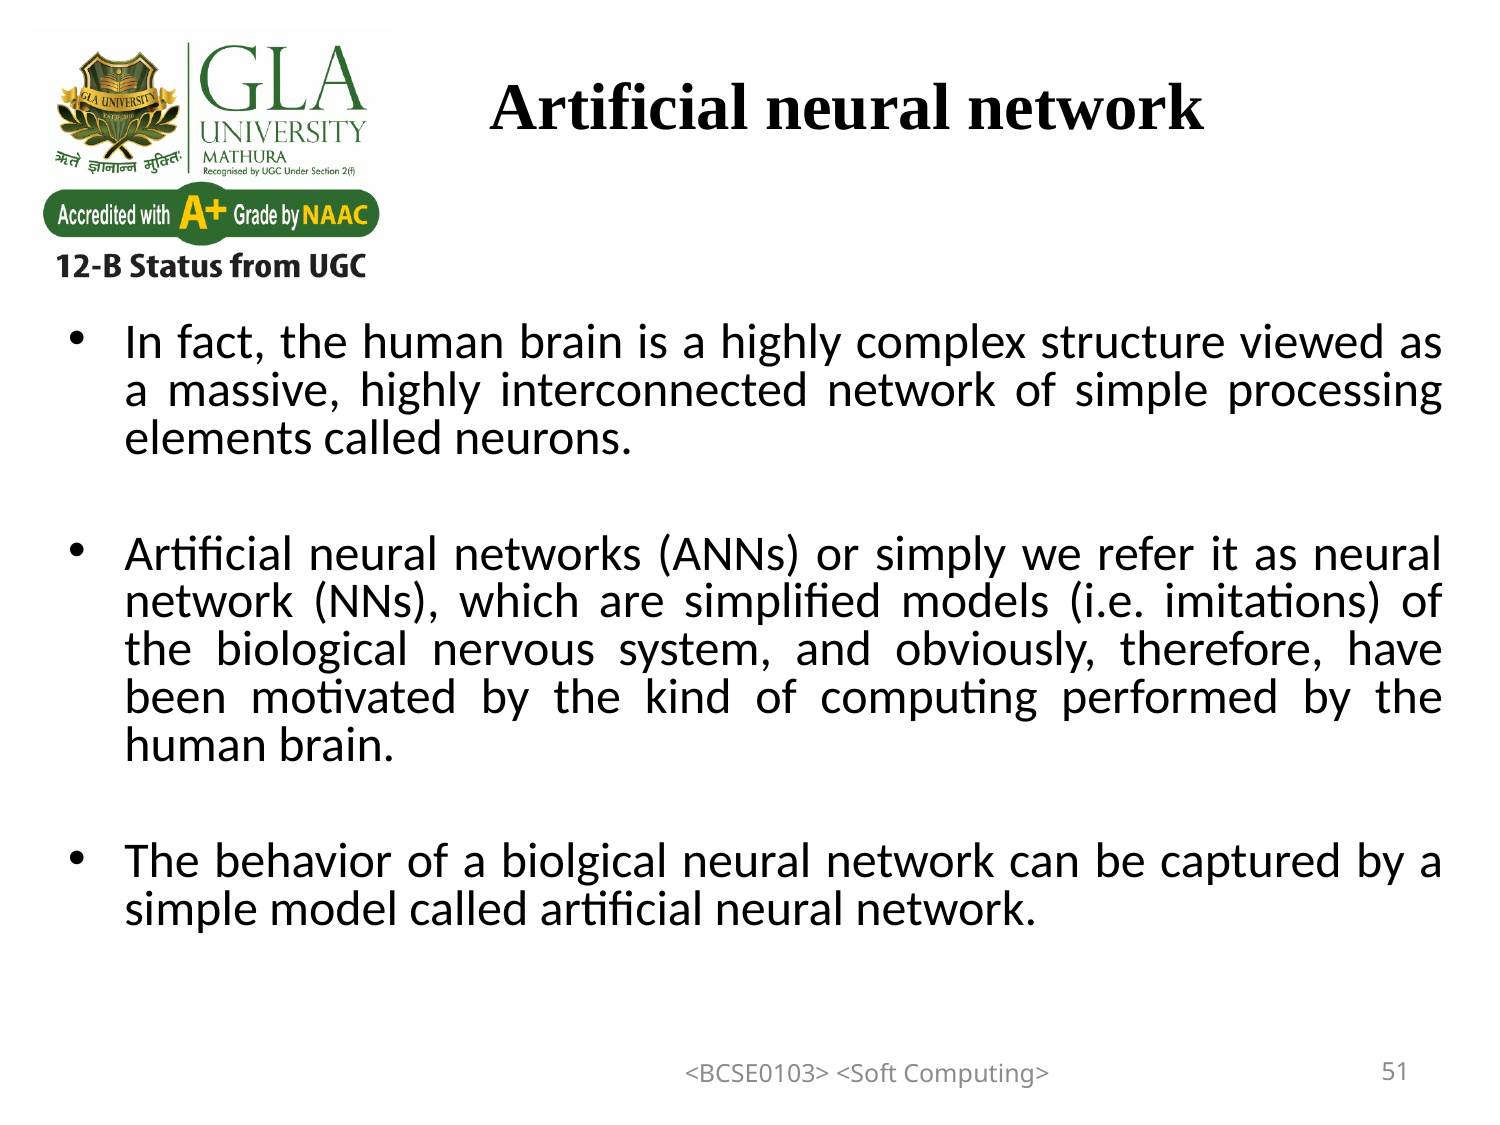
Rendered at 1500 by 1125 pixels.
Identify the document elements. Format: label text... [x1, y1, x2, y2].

text_box Artificial neural network [396, 55, 1355, 151]
footer <BCSE0103> <Soft Computing> [512, 1042, 1074, 1103]
list In fact, the human brain is a highly complex structure viewed as a massive, highly interconnected network of simple processing elements called neurons. Artificial neural networks (ANNs) or simply we refer it as neural network (NNs), which are simplified models (i.e. imitations) of the biological nervous system, and obviously, therefore, have been motivated by the kind of computing performed by the human brain. The behavior of a biolgical neural network can be captured by a simple model called artificial neural network. [53, 184, 1459, 1022]
picture [29, 28, 393, 291]
slide_number 51 [1074, 1042, 1425, 1103]
